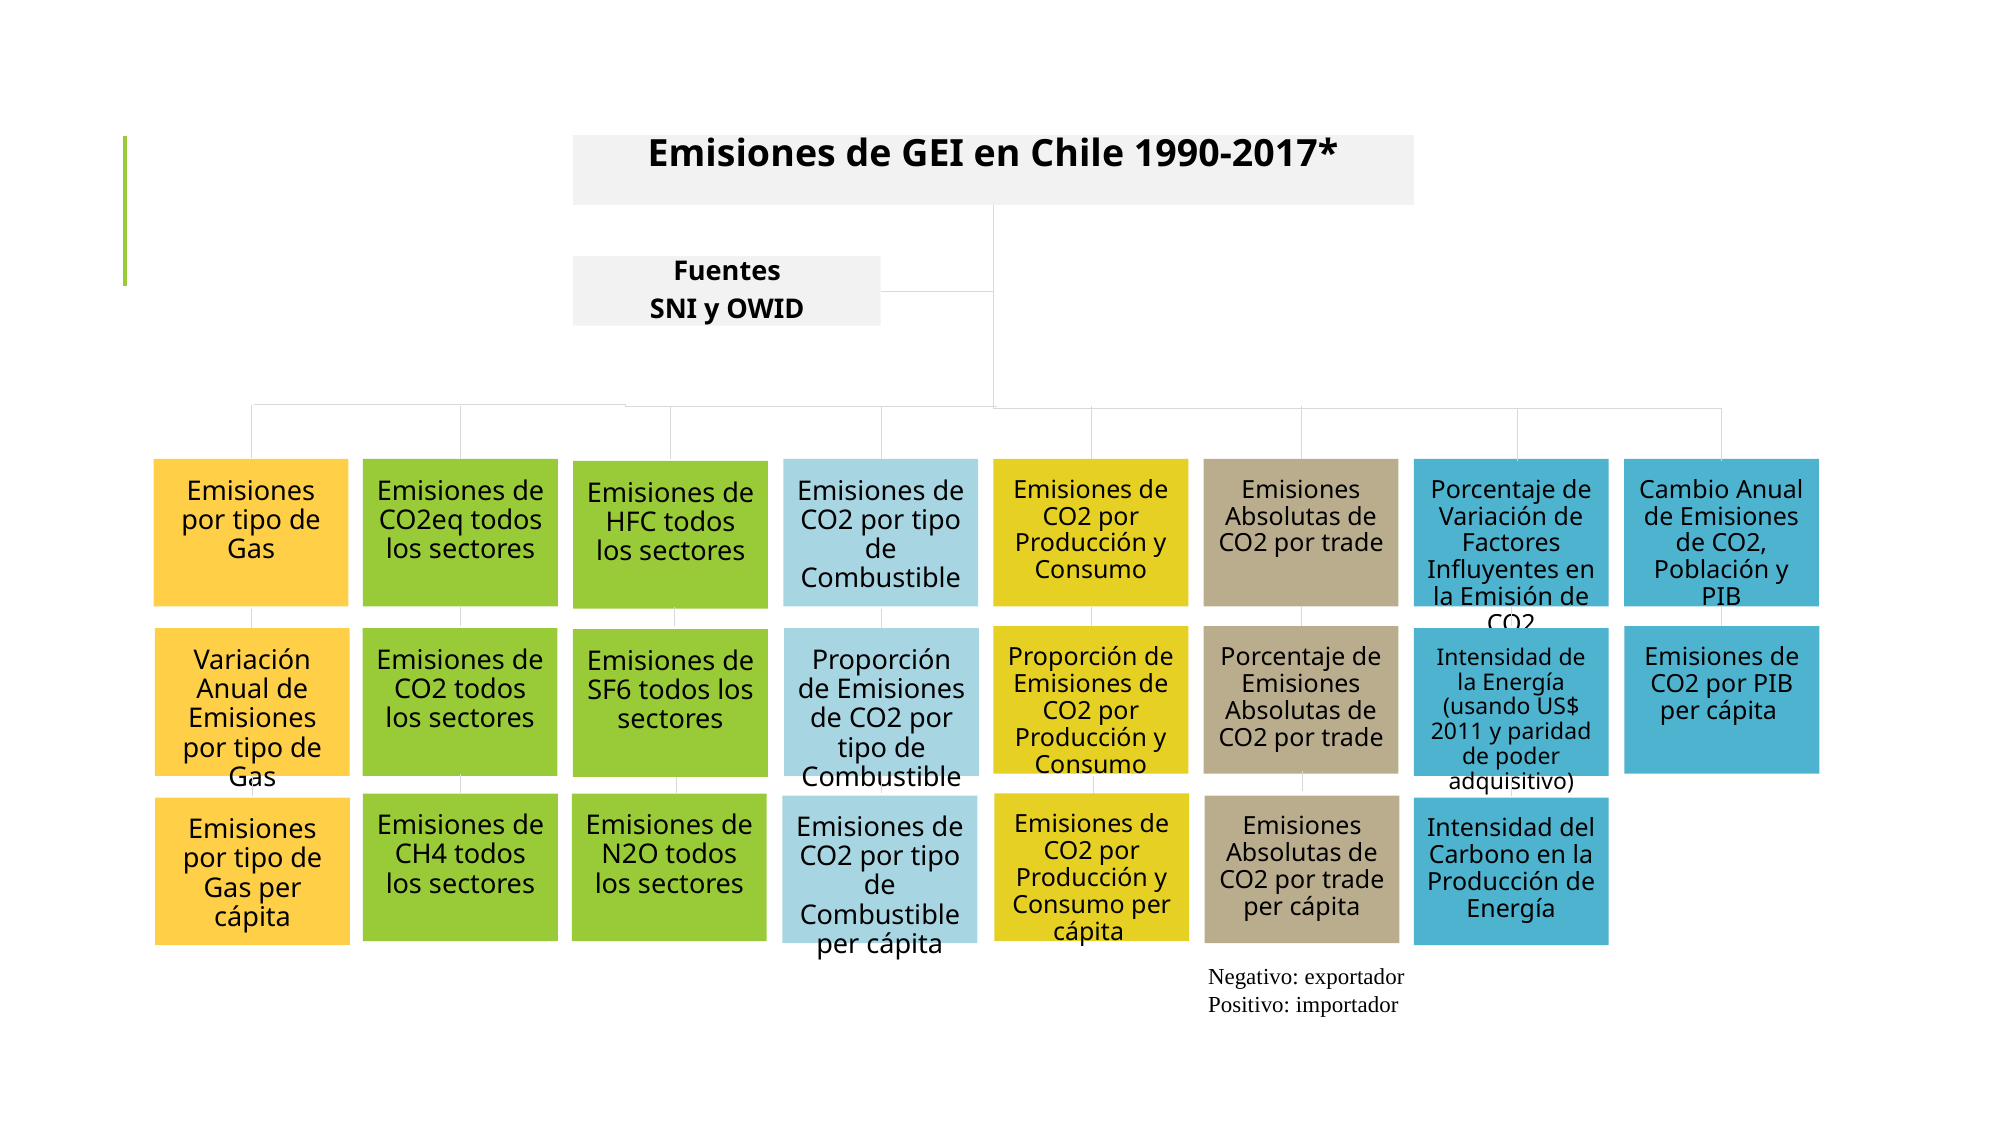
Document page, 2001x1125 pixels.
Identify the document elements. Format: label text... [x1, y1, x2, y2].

text_box Emisiones de SF6 todos los sectores [572, 629, 768, 777]
text_box Emisiones Absolutas de CO2 por trade per cápita [1204, 795, 1400, 944]
text_box Proporción de Emisiones de CO2 por Producción y Consumo [993, 626, 1189, 774]
text_box Emisiones de CO2 todos los sectores [362, 628, 558, 776]
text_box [1255, 0, 1460, 671]
text_box Emisiones de CO2 por PIB per cápita [1624, 626, 1820, 774]
text_box Emisiones de HFC todos los sectores [573, 460, 768, 609]
text_box Emisiones de CO2 por Producción y Consumo [993, 458, 1189, 607]
text_box Emisiones de GEI en Chile 1990-2017* [573, 135, 1249, 205]
text_box Porcentaje de Emisiones Absolutas de CO2 por trade [1203, 626, 1399, 774]
text_box Intensidad de la Energía (usando US$ 2011 y paridad de poder adquisitivo) [1413, 628, 1609, 776]
text_box Porcentaje de Variación de Factores Influyentes en la Emisión de CO2 [1465, 458, 1609, 607]
text_box Fuentes SNI y OWID [573, 255, 881, 326]
text_box Emisiones de CO2eq todos los sectores [362, 458, 558, 607]
text_box Emisiones por tipo de Gas [153, 458, 349, 607]
text_box Emisiones Absolutas de CO2 por trade [1203, 458, 1249, 607]
text_box Emisiones por tipo de Gas per cápita [155, 797, 350, 946]
text_box Emisiones de CO2 por Producción y Consumo per cápita [994, 793, 1190, 941]
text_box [253, 403, 998, 407]
text_box Variación Anual de Emisiones por tipo de Gas [154, 628, 350, 776]
text_box Cambio Anual de Emisiones de CO2, Población y PIB [1624, 458, 1819, 607]
text_box Emisiones de CO2 por tipo de Combustible per cápita [782, 795, 978, 944]
text_box Negativo: exportador Positivo: importador [1193, 954, 1430, 1024]
text_box Emisiones de CH4 todos los sectores [362, 793, 558, 942]
text_box Emisiones de CO2 por tipo de Combustible [783, 458, 979, 607]
text_box Proporción de Emisiones de CO2 por tipo de Combustible [784, 628, 979, 776]
text_box Emisiones de N2O todos los sectores [571, 793, 767, 942]
text_box Intensidad del Carbono en la Producción de Energía [1413, 797, 1609, 946]
